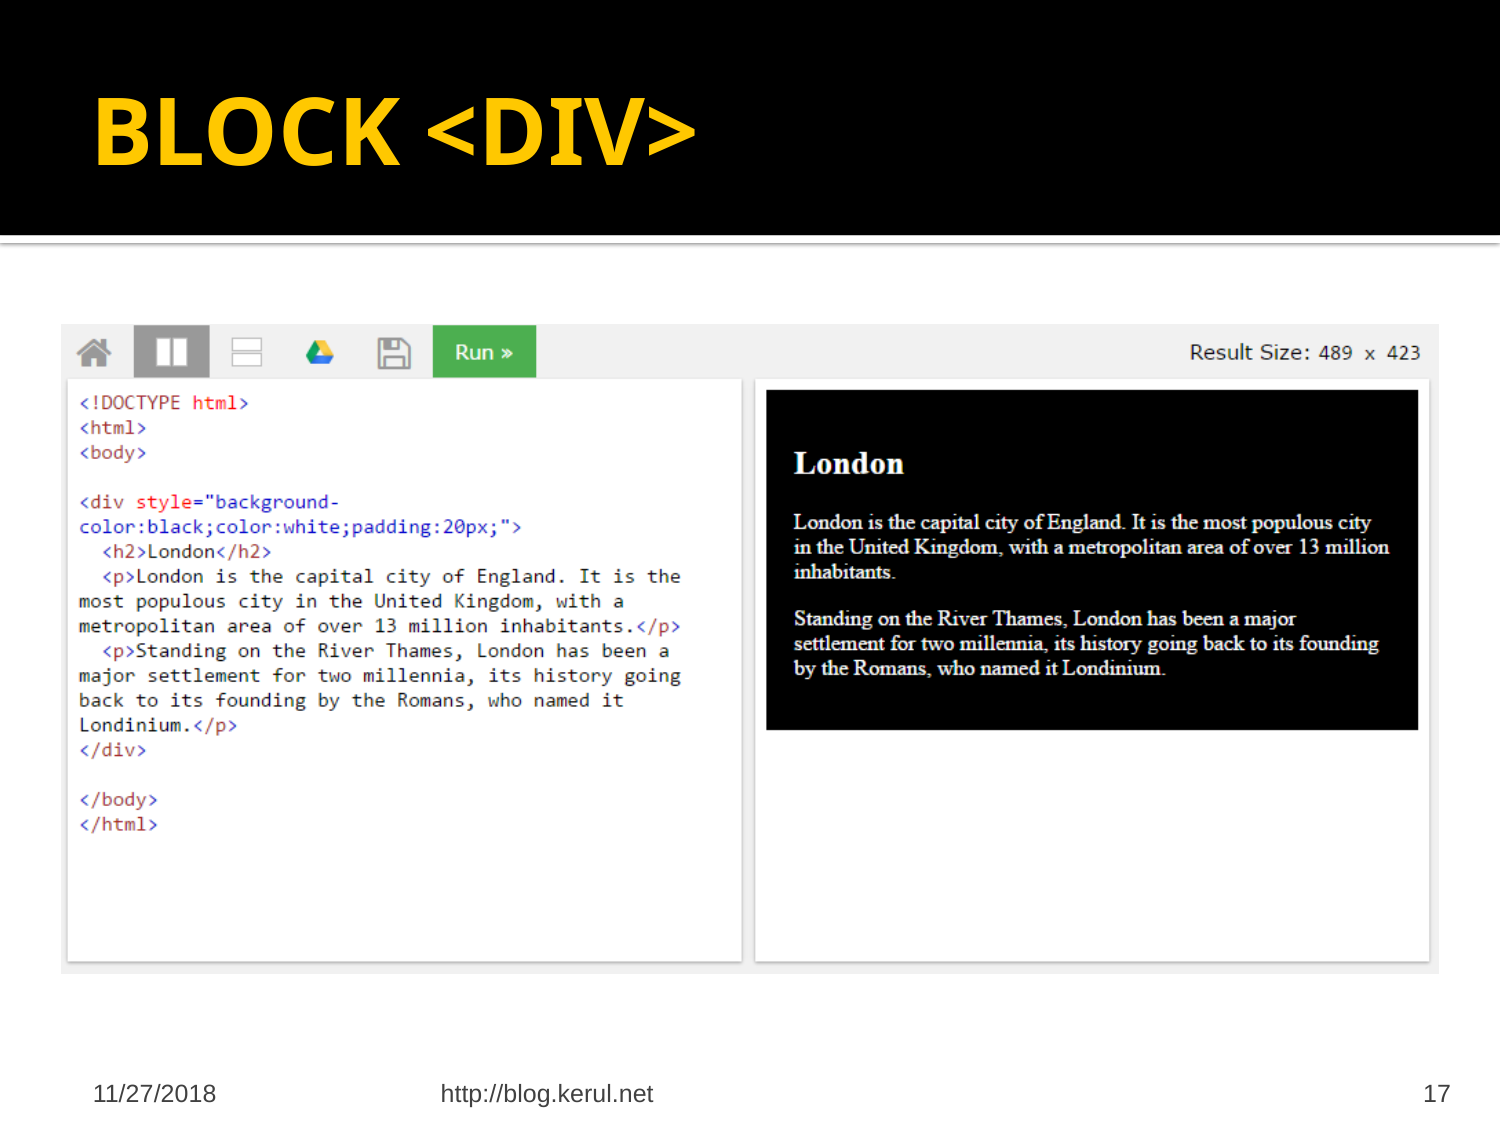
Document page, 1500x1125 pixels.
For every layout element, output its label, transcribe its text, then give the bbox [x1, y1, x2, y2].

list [61, 323, 1439, 975]
slide_number 17 [1345, 1062, 1467, 1108]
title BLOCK <DIV> [75, 25, 1425, 231]
footer http://blog.kerul.net [433, 1062, 1337, 1108]
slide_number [75, 1062, 425, 1108]
